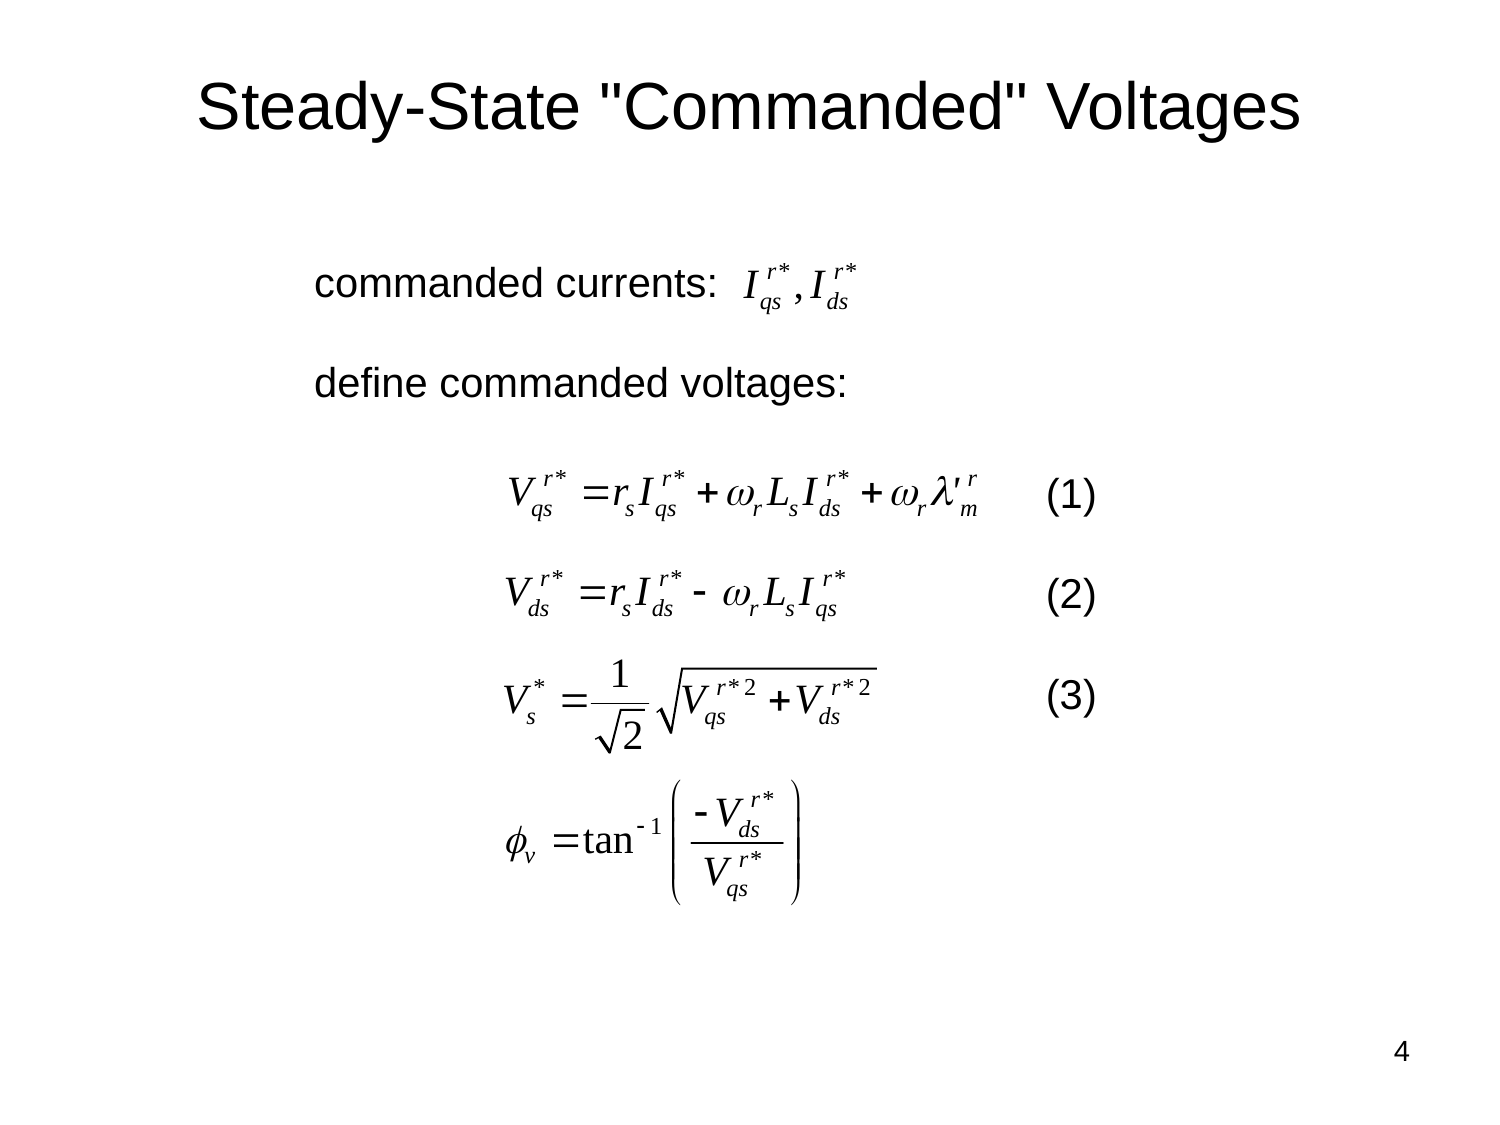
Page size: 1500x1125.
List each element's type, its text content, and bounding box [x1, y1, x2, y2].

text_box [735, 253, 865, 324]
slide_number 4 [1074, 1024, 1426, 1103]
title Steady-State "Commanded" Voltages [74, 49, 1426, 156]
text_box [499, 772, 814, 913]
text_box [499, 647, 886, 763]
text_box commanded currents: define commanded voltages: [299, 247, 863, 413]
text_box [501, 560, 853, 631]
text_box (1) (2) (3) [1031, 459, 1113, 725]
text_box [504, 460, 988, 531]
